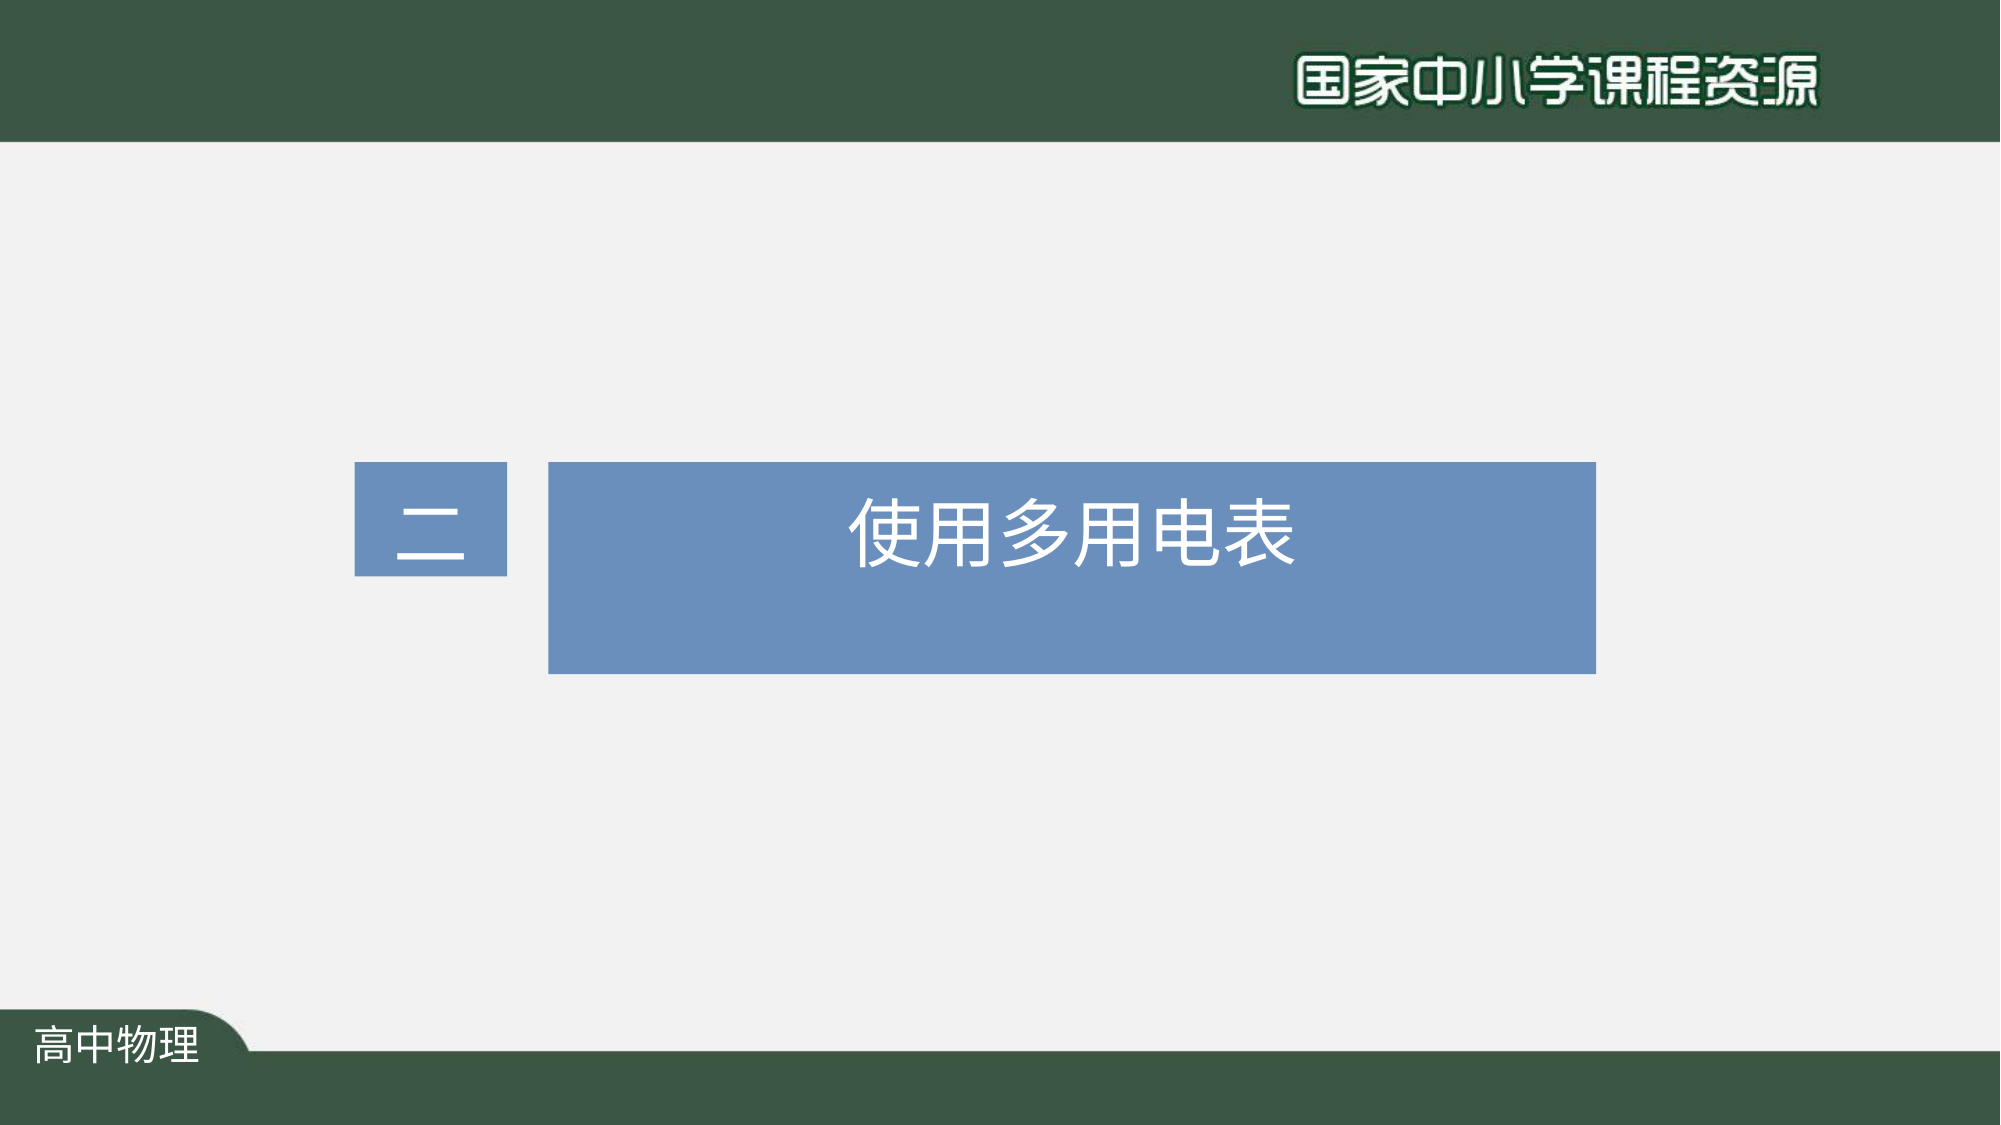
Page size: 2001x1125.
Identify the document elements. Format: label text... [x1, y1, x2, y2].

text_box 二 [354, 462, 508, 577]
title 使用多用电表 [548, 462, 1597, 675]
footer 高中物理 [31, 1013, 202, 1125]
picture [0, 0, 2000, 1125]
